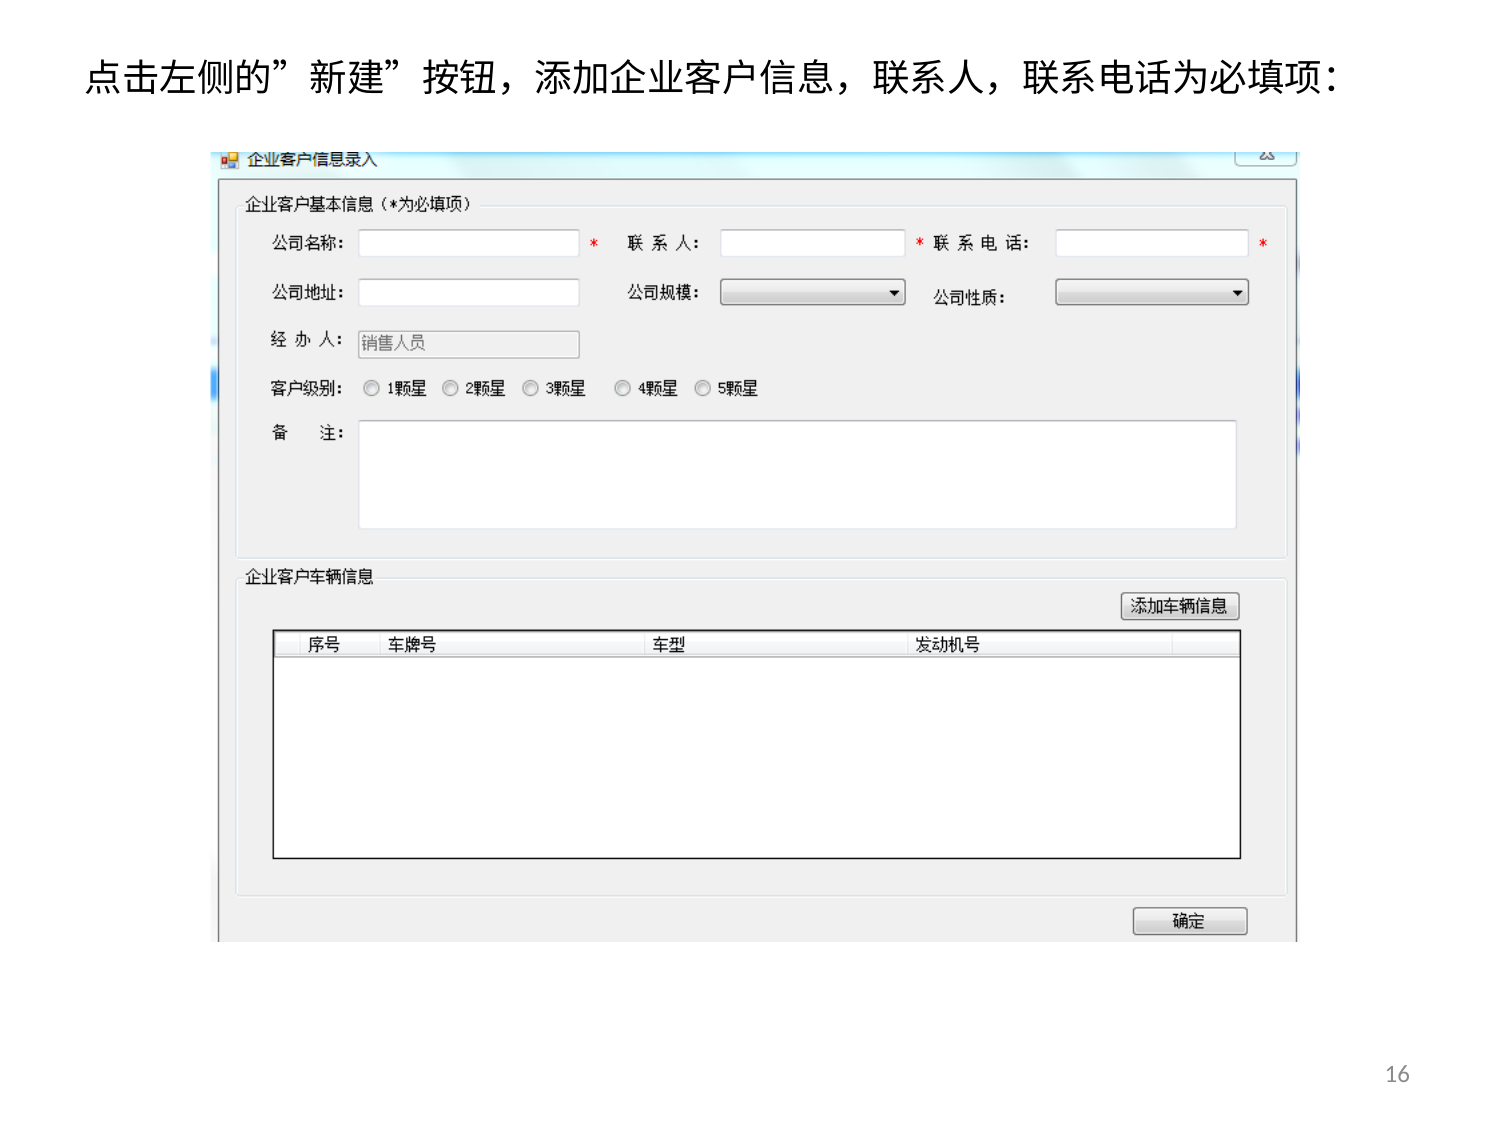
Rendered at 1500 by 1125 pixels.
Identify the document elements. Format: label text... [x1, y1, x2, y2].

picture [210, 152, 1300, 942]
slide_number 16 [1074, 1042, 1425, 1103]
text_box 点击左侧的”新建”按钮，添加企业客户信息，联系人，联系电话为必填项： [70, 46, 1407, 107]
